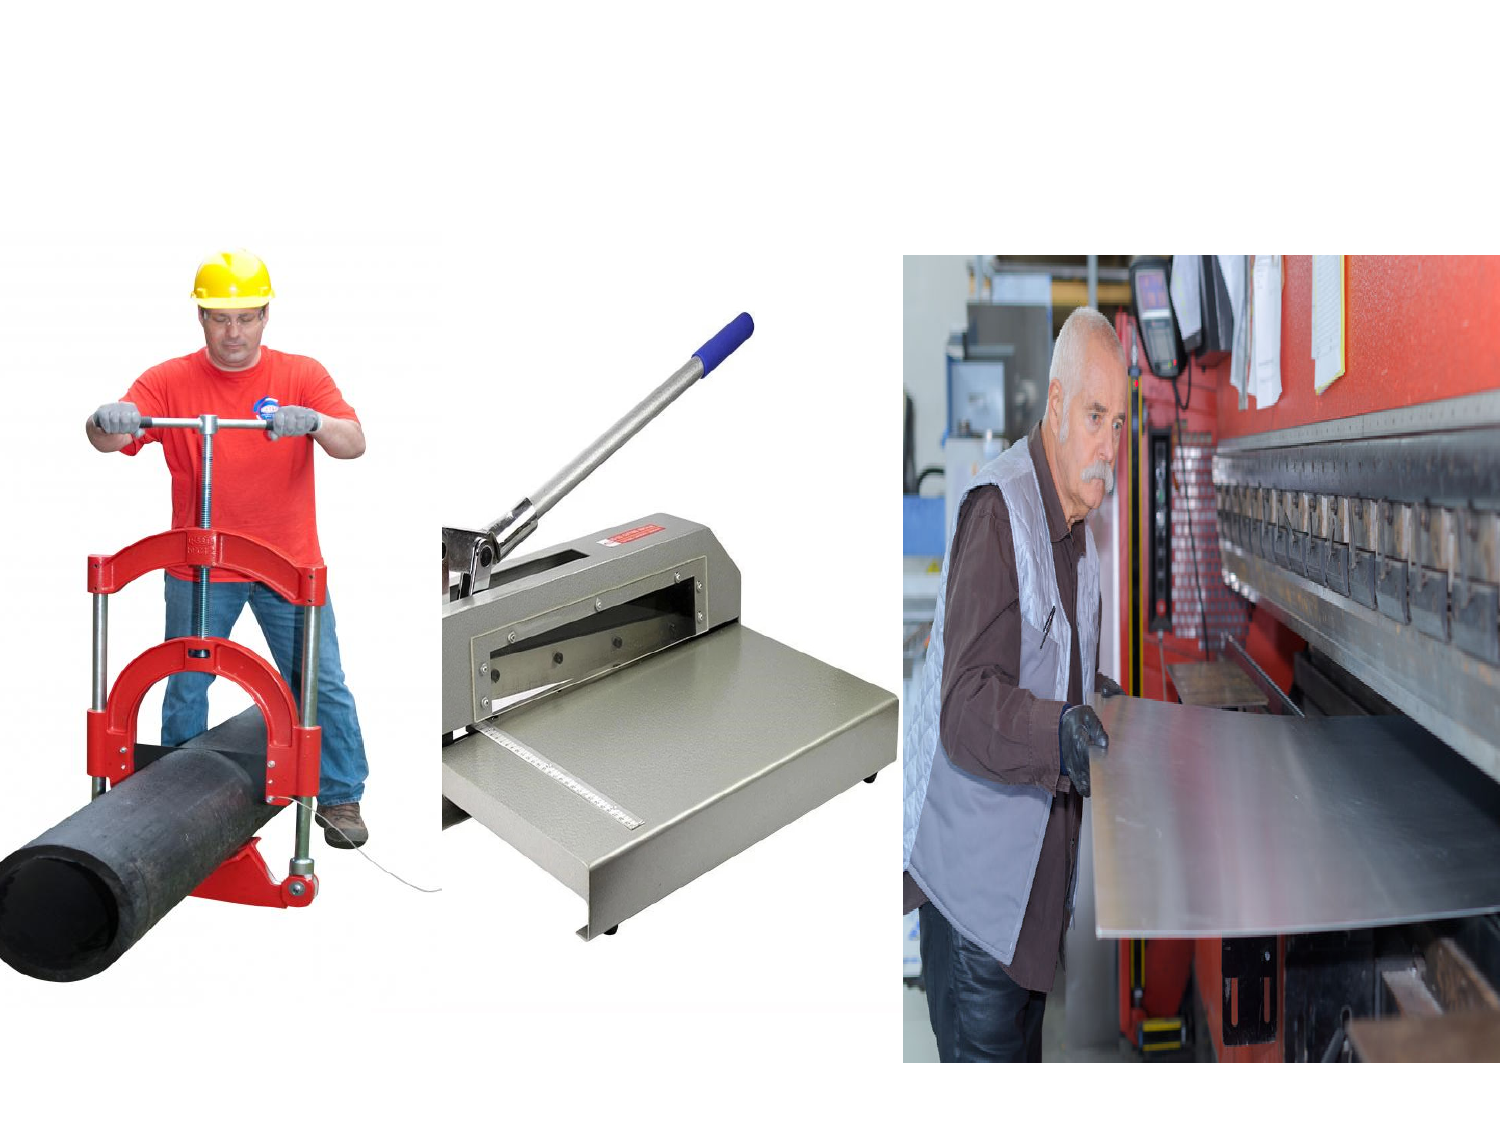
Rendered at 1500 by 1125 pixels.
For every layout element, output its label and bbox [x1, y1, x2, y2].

picture [0, 231, 1500, 1063]
